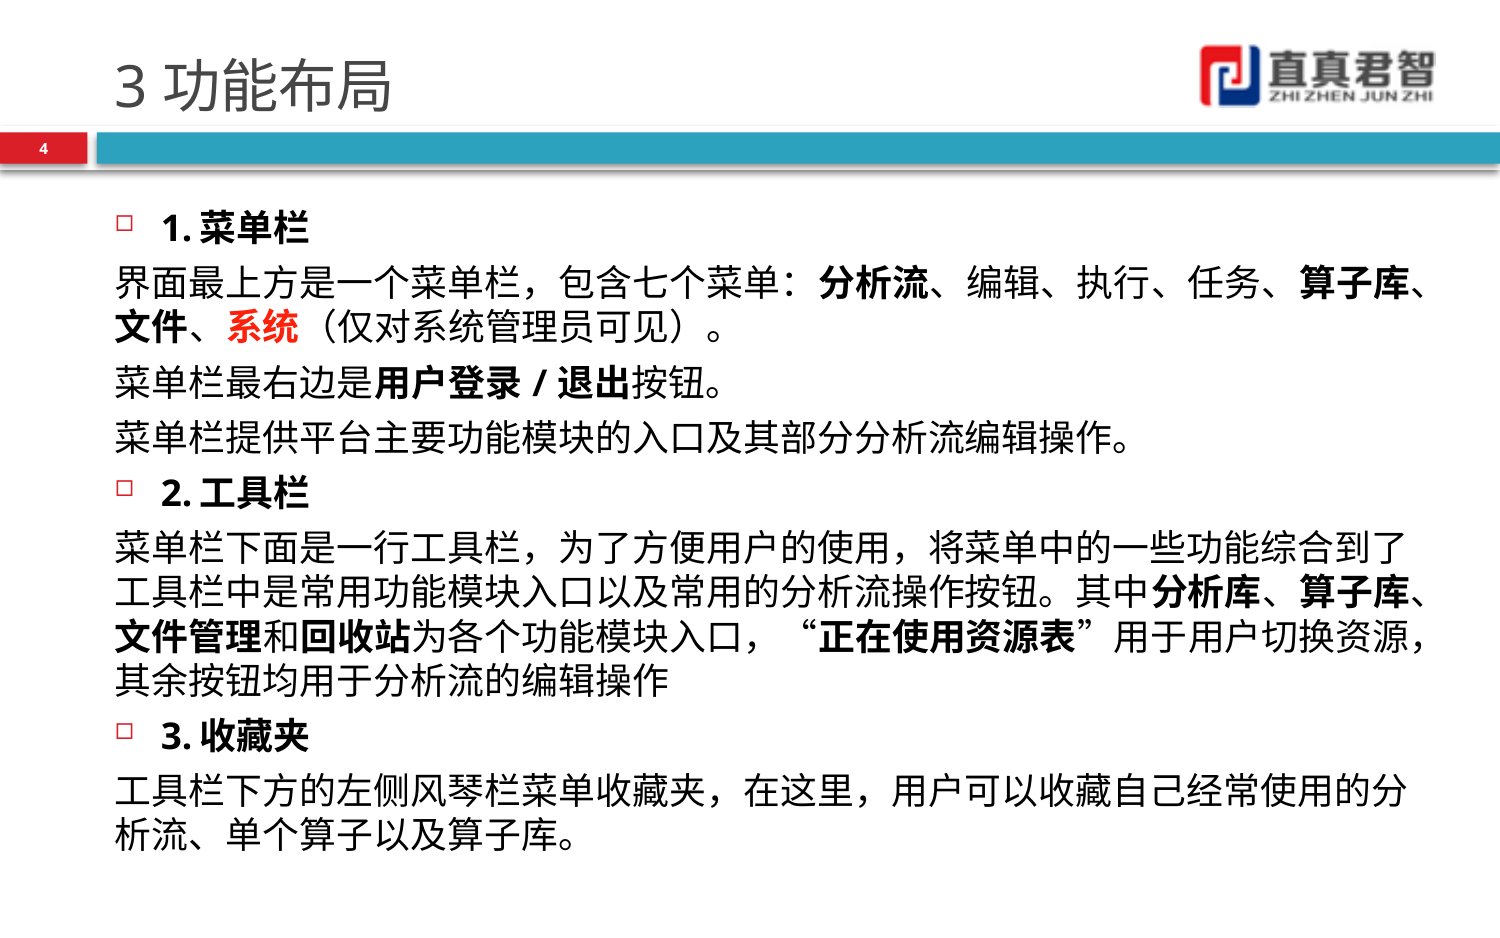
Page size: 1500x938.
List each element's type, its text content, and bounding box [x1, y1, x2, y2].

list 1.菜单栏 界面最上方是一个菜单栏，包含七个菜单：分析流、编辑、执行、任务、算子库、文件、系统（仅对系统管理员可见）。 菜单栏最右边是用户登录/退出按钮。 菜单栏提供平台主要功能模块的入口及其部分分析流编辑操作。 2.工具栏 菜单栏下面是一行工具栏，为了方便用户的使用，将菜单中的一些功能综合到了工具栏中是常用功能模块入口以及常用的分析流操作按钮。其中分析库、算子库、文件管理和回收站为各个功能模块入口，“正在使用资源表”用于用户切换资源，其余按钮均用于分析流的编辑操作 3.收藏夹 工具栏下方的左侧风琴栏菜单收藏夹，在这里，用户可以收藏自己经常使用的分析流、单个算子以及算子库。 [100, 197, 1438, 868]
title 3功能布局 [99, 21, 1438, 127]
slide_number 4 [0, 131, 88, 165]
